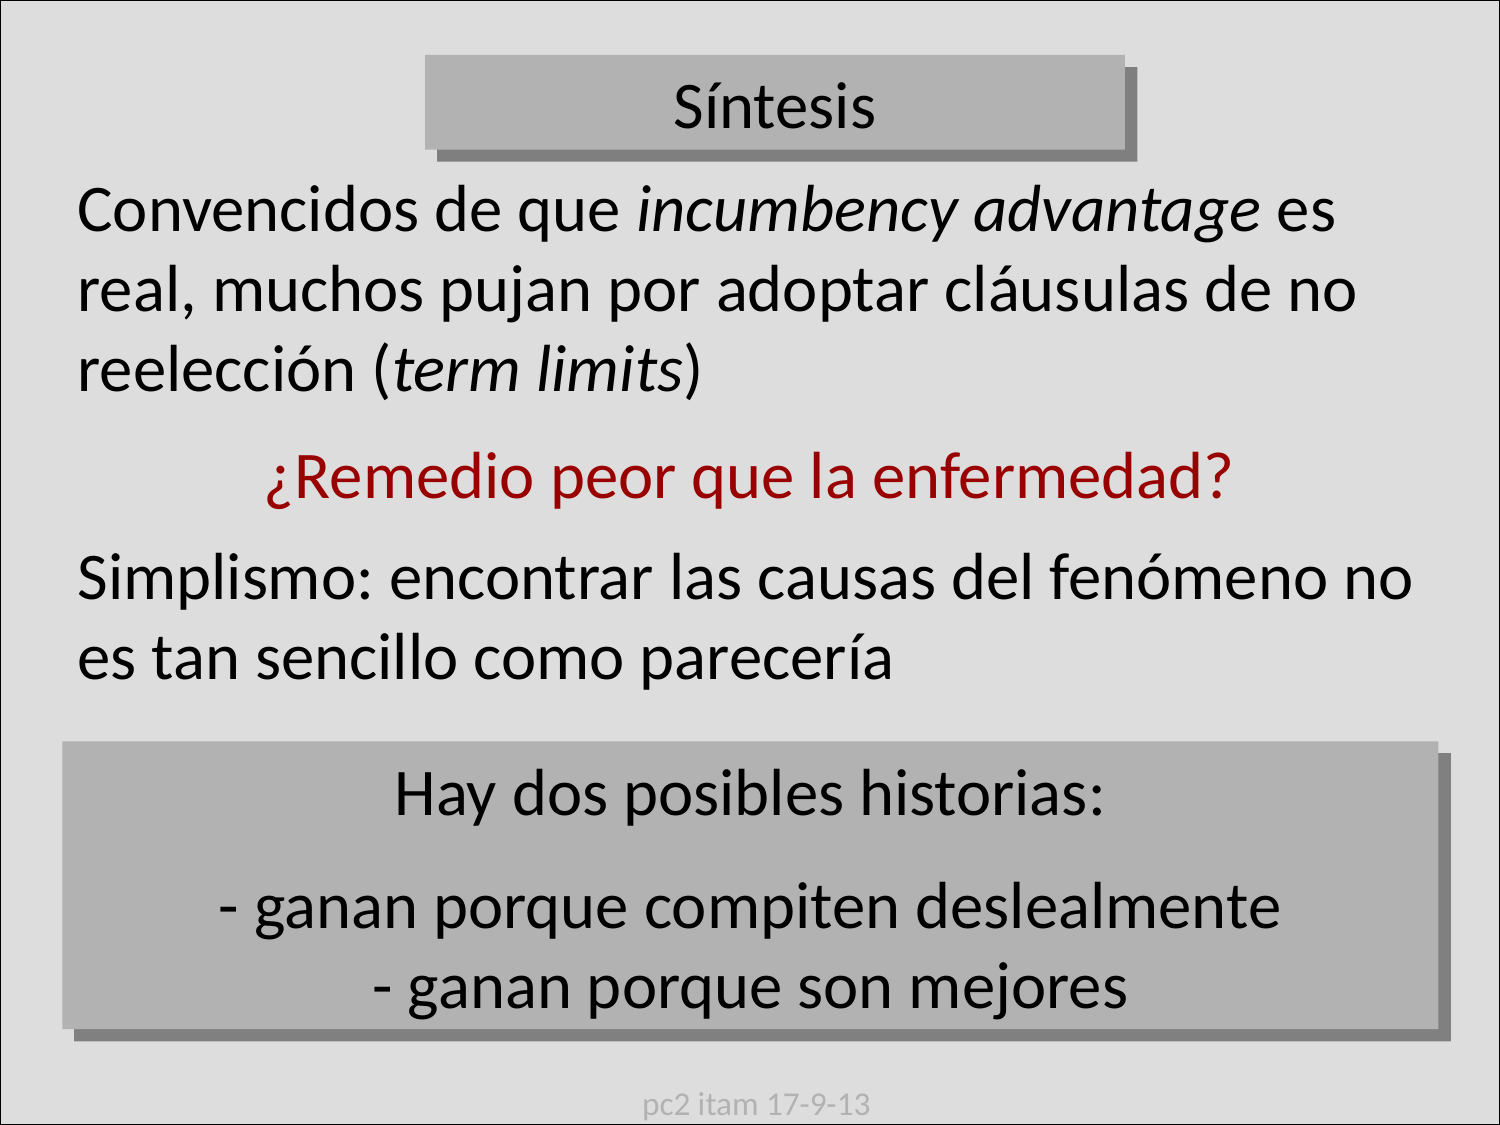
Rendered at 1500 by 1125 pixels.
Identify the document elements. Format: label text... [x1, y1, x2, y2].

text_box Síntesis [425, 54, 1125, 150]
text_box Hay dos posibles historias: - ganan porque compiten deslealmente - ganan porque son mejores [62, 741, 1439, 1030]
text_box Simplismo: encontrar las causas del fenómeno no es tan sencillo como parecería [62, 524, 1439, 700]
text_box Convencidos de que incumbency advantage es real, muchos pujan por adoptar cláusulas de no reelección (term limits) [62, 157, 1439, 413]
text_box ¿Remedio peor que la enfermedad? [61, 424, 1438, 520]
